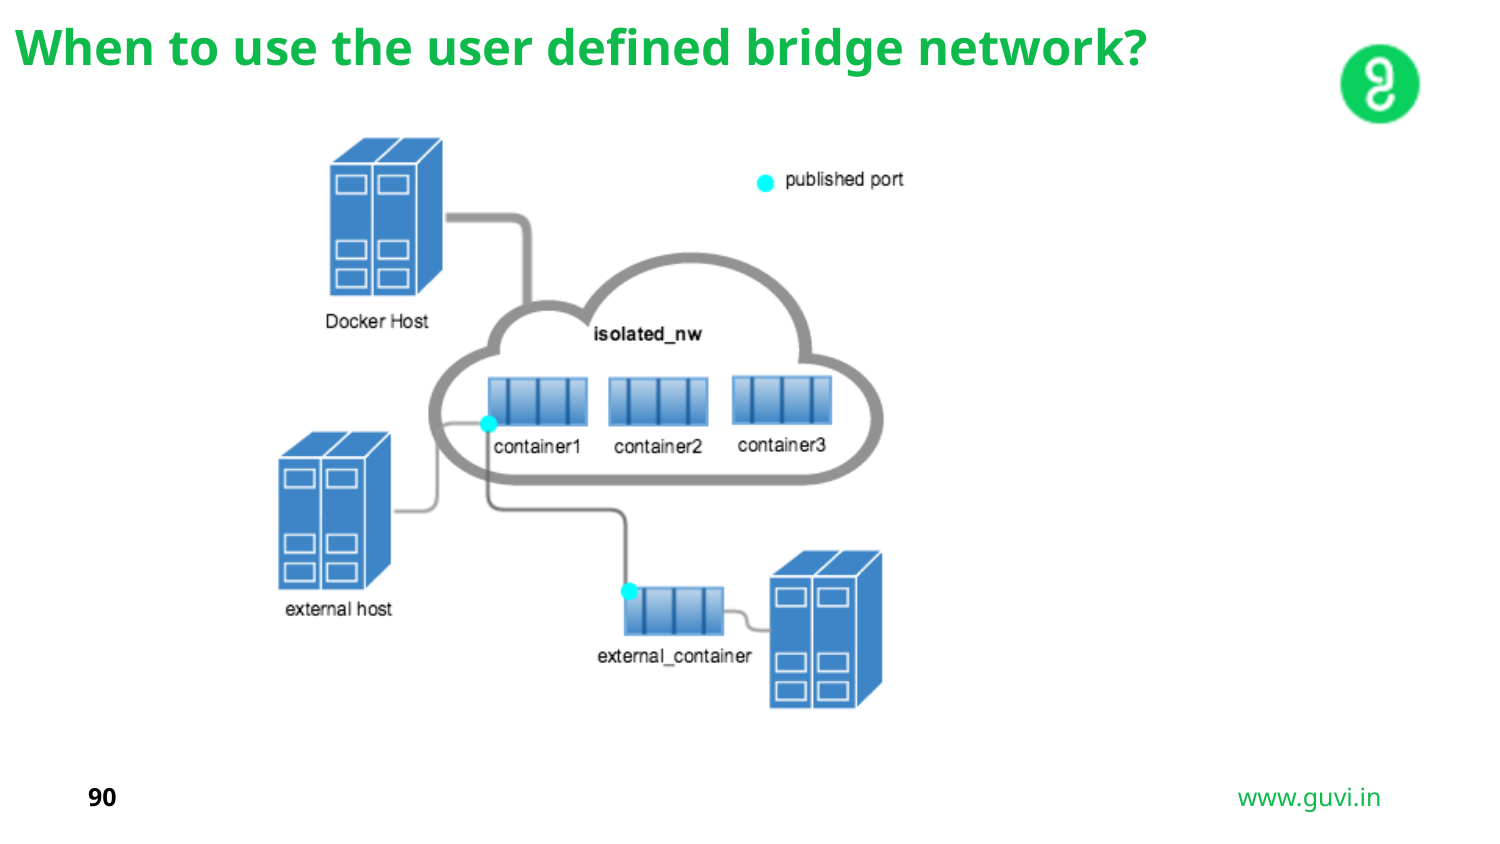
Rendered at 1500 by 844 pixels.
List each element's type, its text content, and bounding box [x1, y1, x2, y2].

picture [230, 136, 945, 741]
list When to use the user defined bridge network? [0, 15, 1188, 89]
slide_number 90 [73, 776, 411, 822]
picture [1336, 42, 1434, 126]
footer www.guvi.in [890, 776, 1397, 822]
